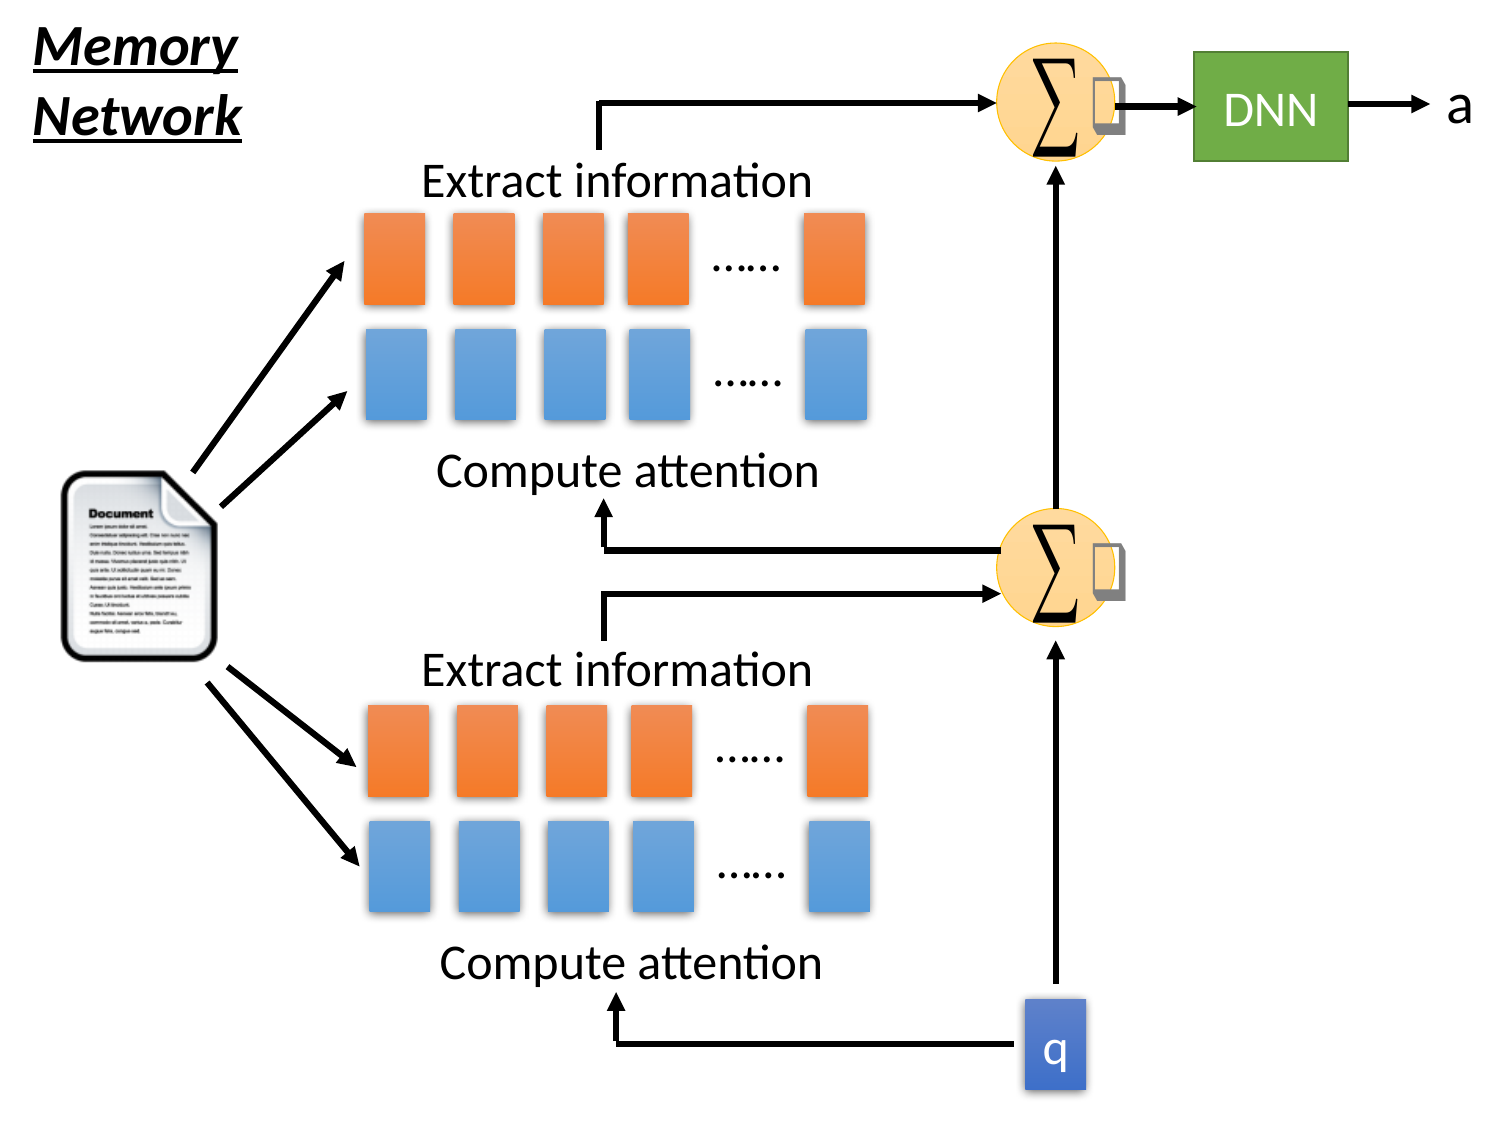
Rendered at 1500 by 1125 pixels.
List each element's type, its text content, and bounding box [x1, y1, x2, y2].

text_box Extract information [348, 628, 886, 704]
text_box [599, 100, 997, 150]
text_box Compute attention [363, 921, 900, 997]
text_box Memory Network [18, 0, 348, 155]
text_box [366, 329, 867, 420]
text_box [220, 391, 348, 507]
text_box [367, 705, 869, 797]
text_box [603, 498, 1002, 551]
picture [39, 466, 240, 667]
text_box Compute attention [359, 429, 897, 505]
text_box q [1025, 999, 1087, 1090]
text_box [364, 213, 865, 305]
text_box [996, 43, 1130, 166]
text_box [603, 591, 1002, 641]
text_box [207, 682, 360, 867]
text_box DNN [1193, 51, 1349, 162]
text_box Extract information [348, 140, 886, 215]
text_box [192, 260, 345, 473]
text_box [227, 666, 357, 767]
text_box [616, 992, 1014, 1045]
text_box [996, 508, 1130, 632]
text_box a [1431, 57, 1500, 143]
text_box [369, 821, 870, 912]
